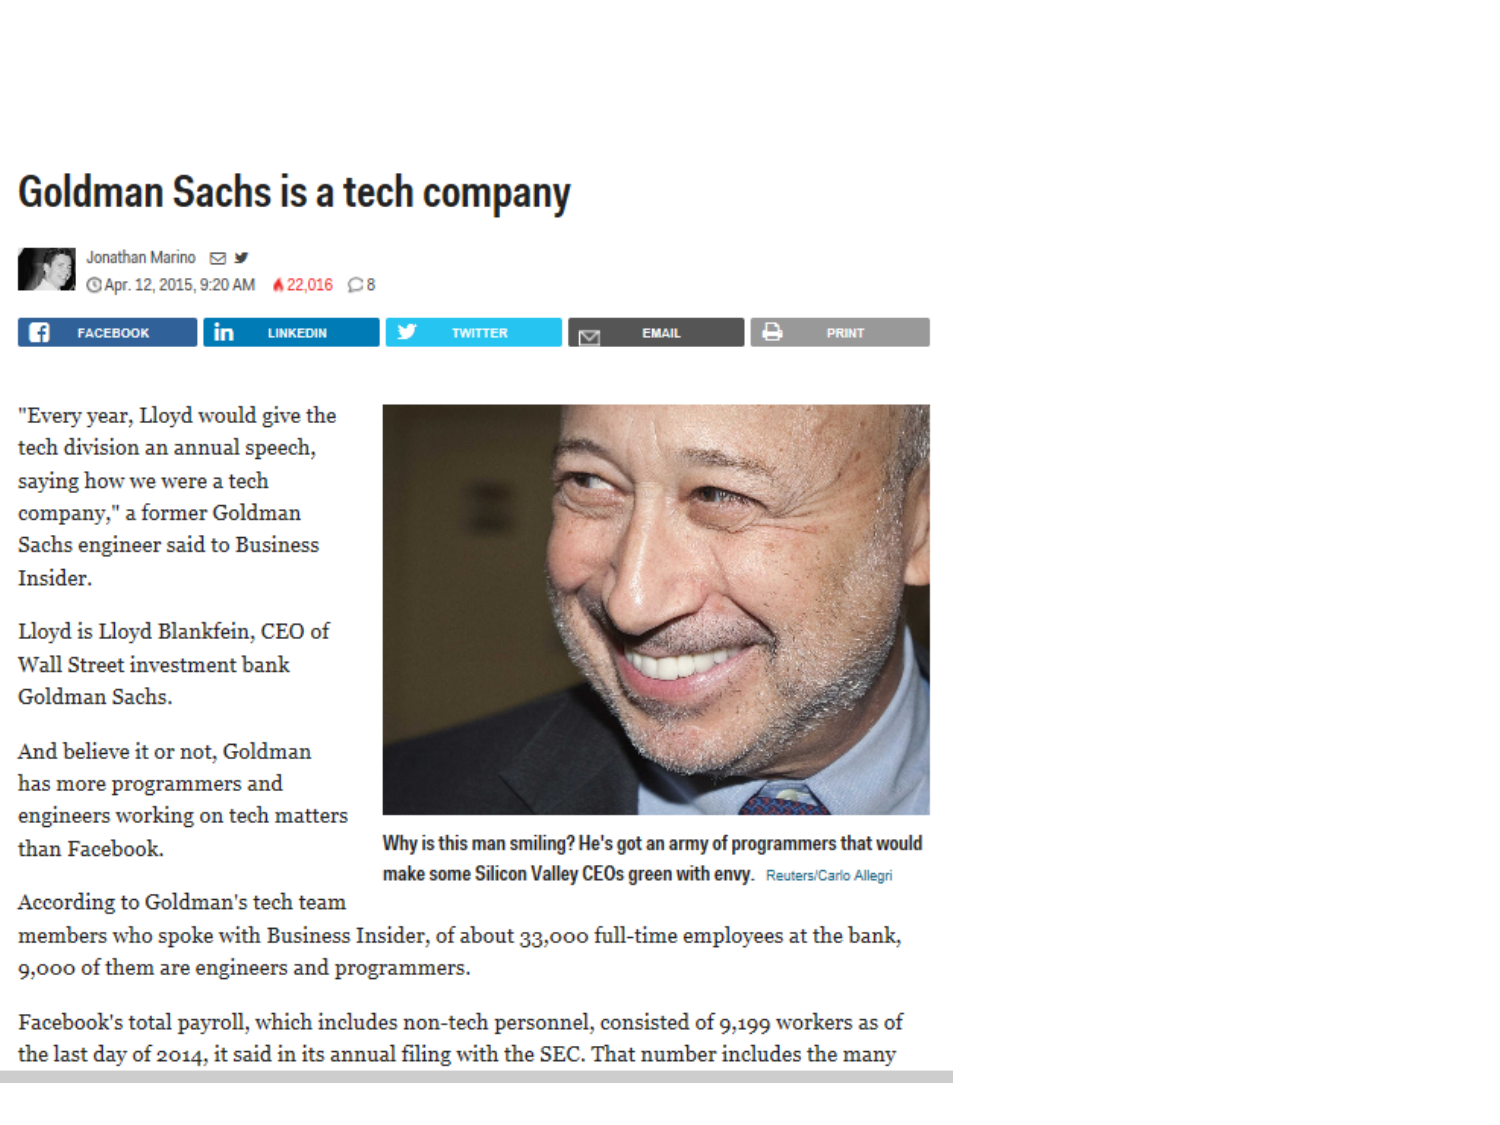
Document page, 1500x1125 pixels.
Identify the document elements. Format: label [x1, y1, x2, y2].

picture [0, 165, 954, 1083]
